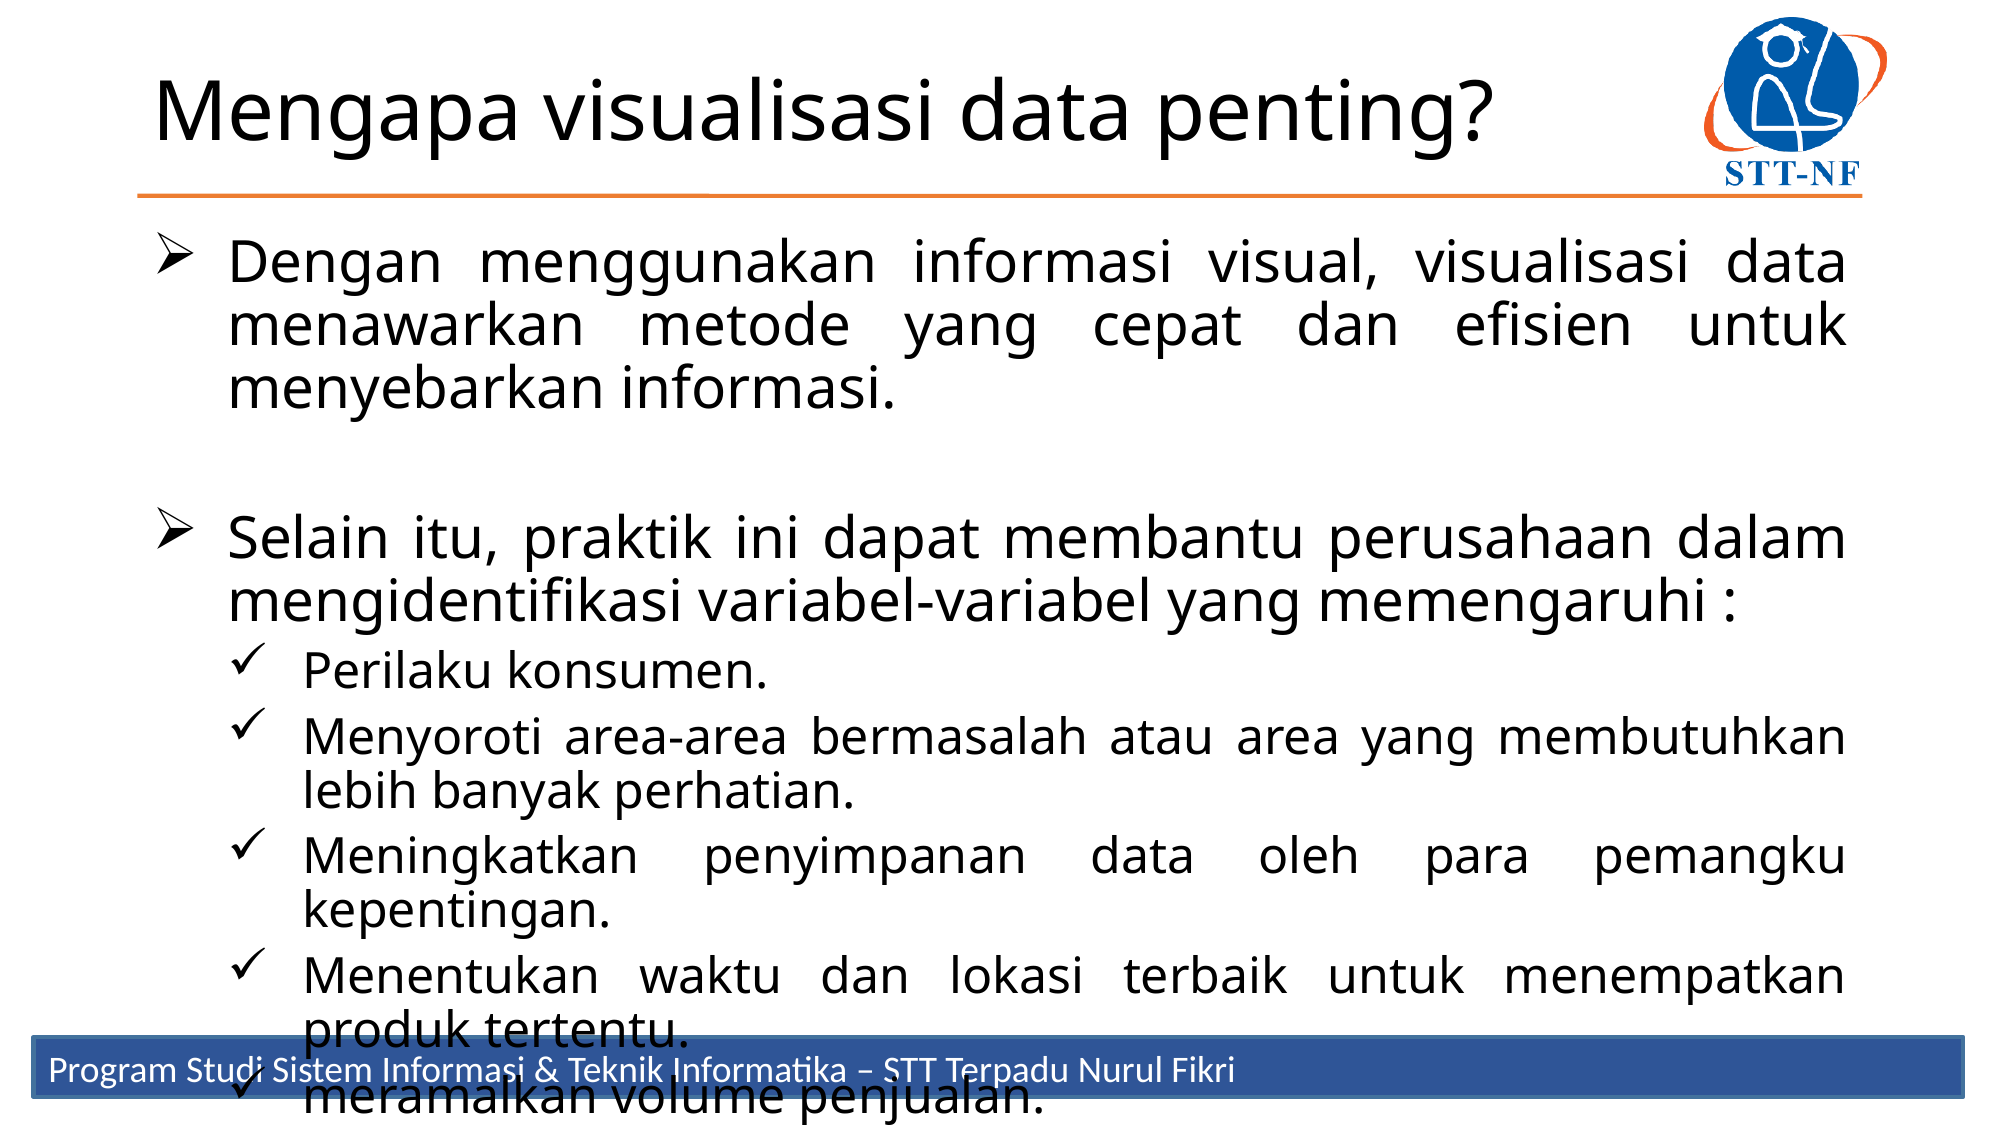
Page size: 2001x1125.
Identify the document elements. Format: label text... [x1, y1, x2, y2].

picture [1704, 17, 1887, 196]
text_box Dengan menggunakan informasi visual, visualisasi data menawarkan metode yang cepat dan efisien untuk menyebarkan informasi. Selain itu, praktik ini dapat membantu perusahaan dalam mengidentifikasi variabel-variabel yang memengaruhi : Perilaku konsumen. Menyoroti area-area bermasalah atau area yang membutuhkan lebih banyak perhatian. Meningkatkan penyimpanan data oleh para pemangku kepentingan. Menentukan waktu dan lokasi terbaik untuk menempatkan produk tertentu. meramalkan volume penjualan. [137, 225, 1863, 1014]
text_box Mengapa visualisasi data penting? [137, 59, 1863, 167]
